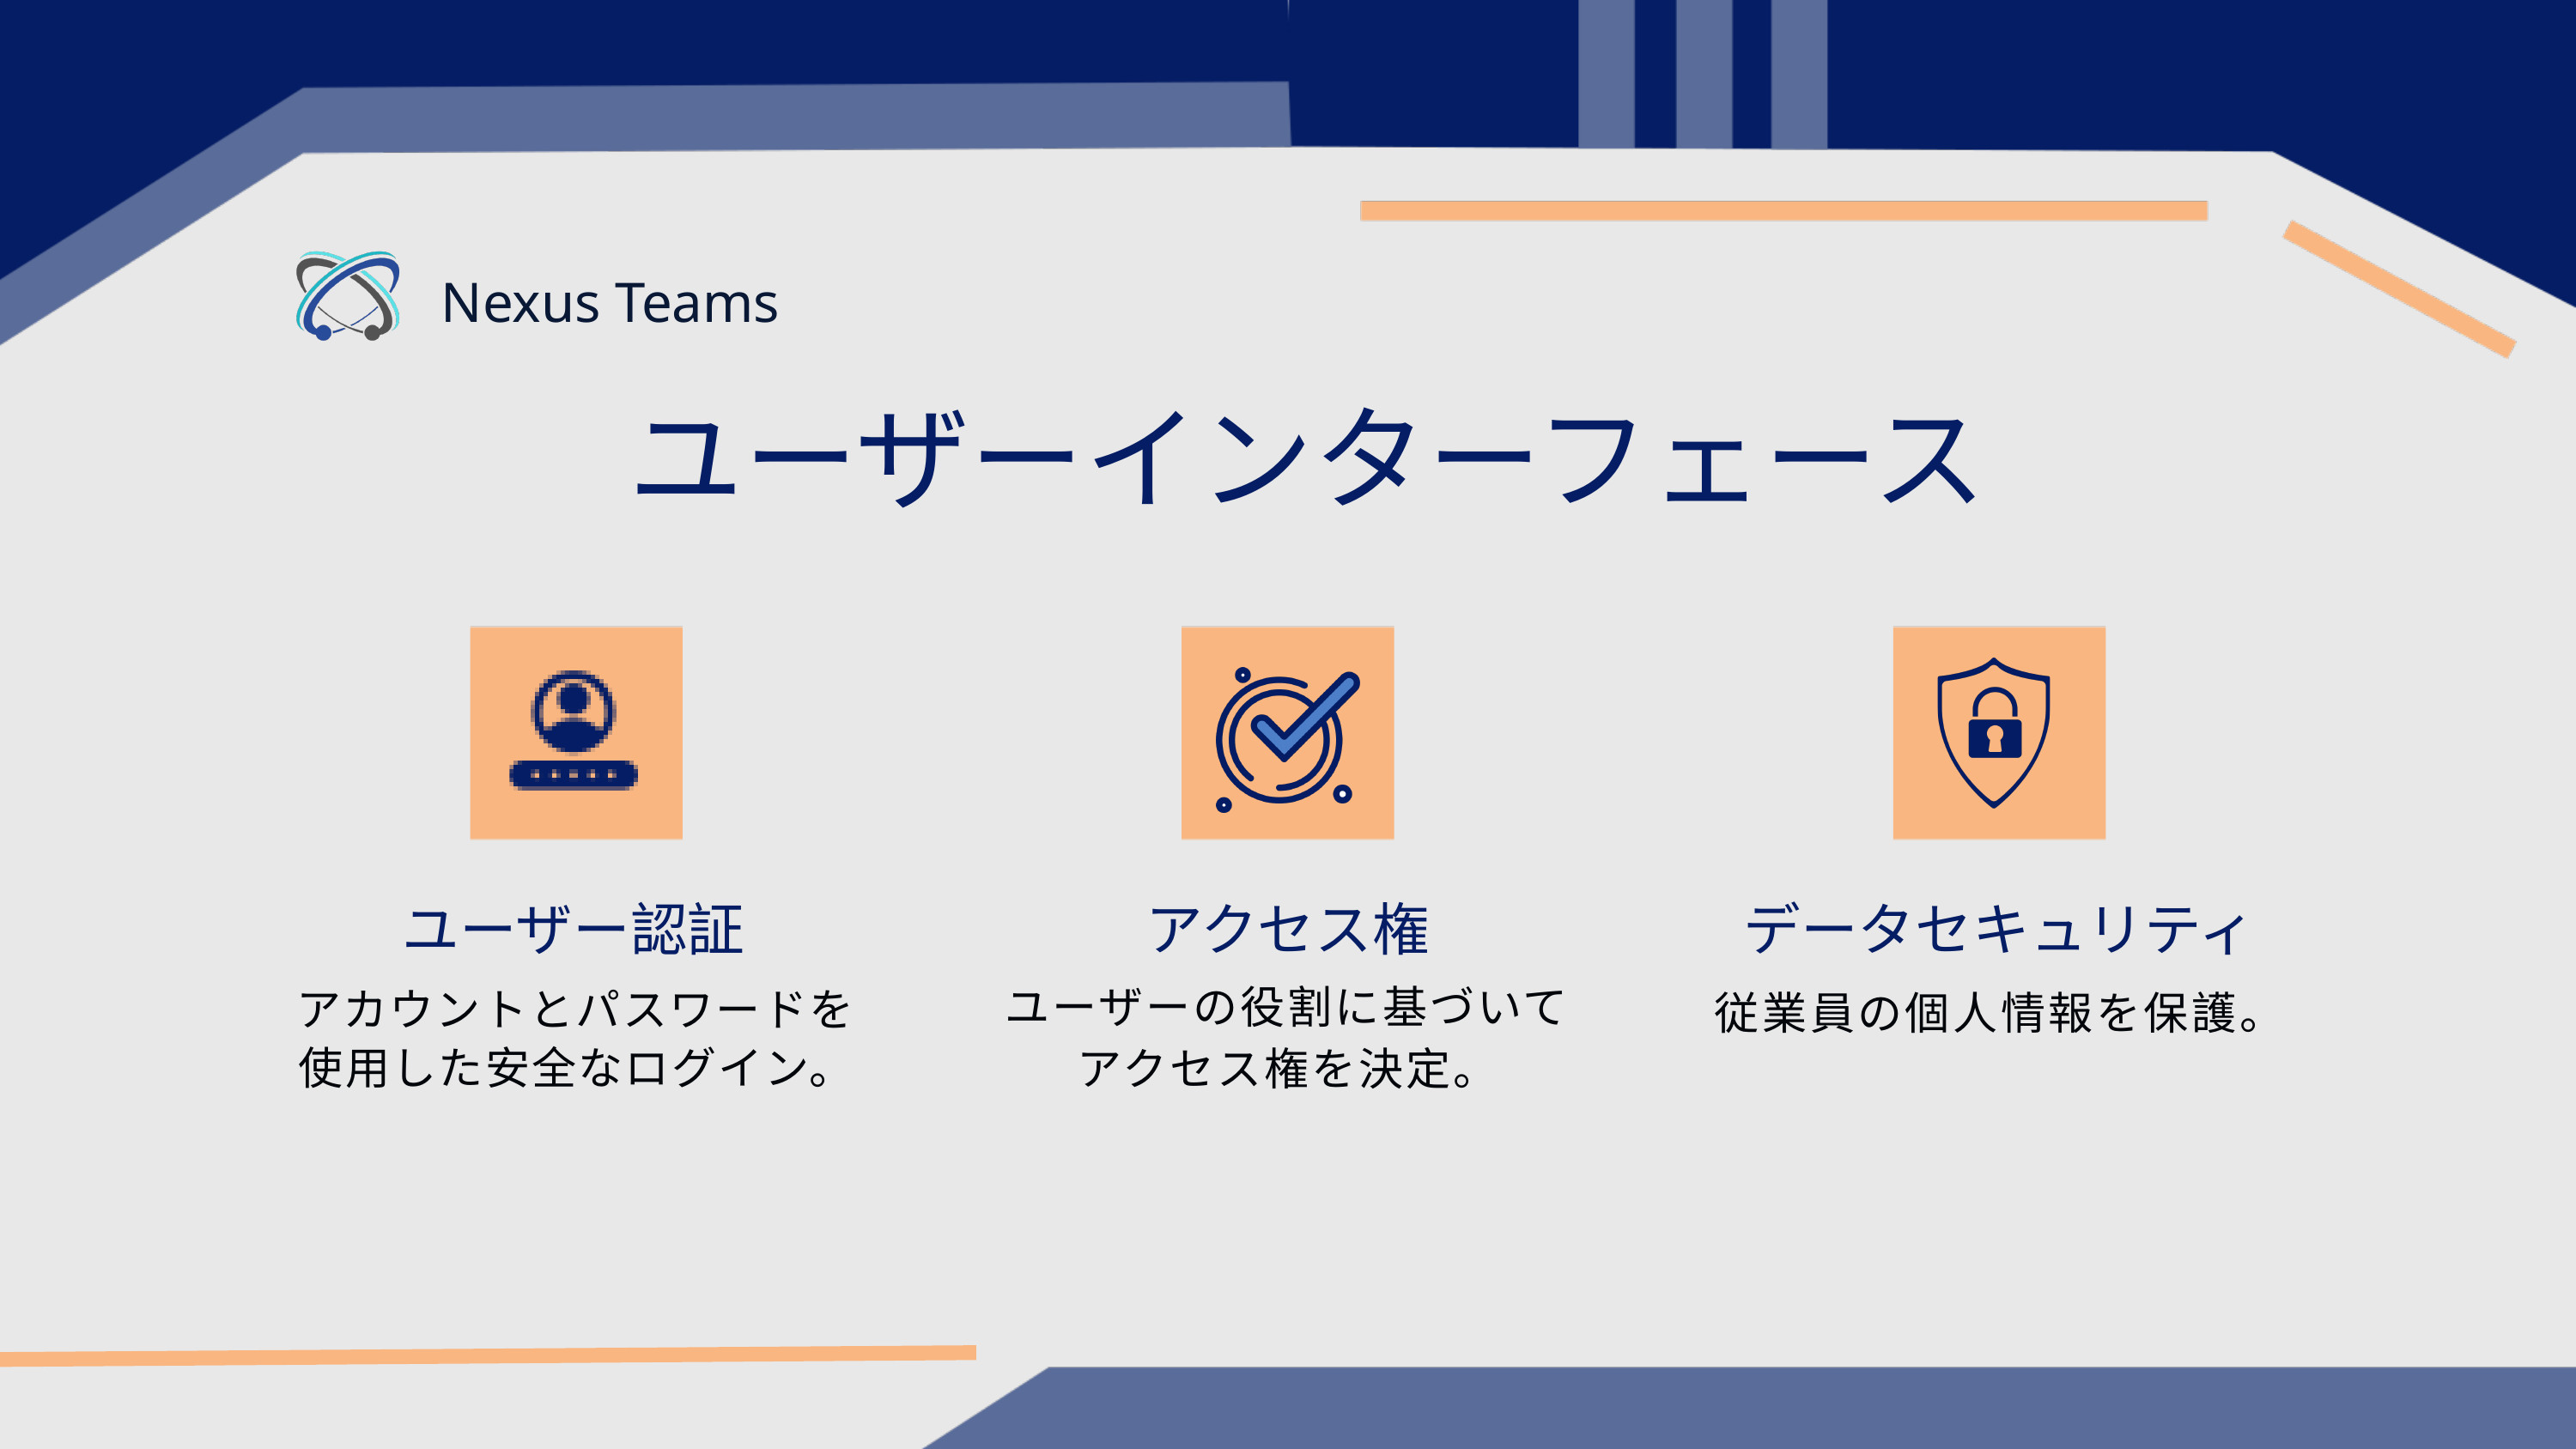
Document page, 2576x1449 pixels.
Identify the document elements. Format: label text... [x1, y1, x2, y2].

text_box ユーザーインターフェース [617, 385, 2000, 524]
text_box [1182, 589, 1394, 840]
text_box [1893, 589, 2106, 840]
text_box アカウントとパスワードを使用した安全なログイン。 [280, 976, 872, 1094]
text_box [1937, 658, 2050, 809]
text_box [509, 658, 639, 791]
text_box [1215, 667, 1361, 813]
text_box ユーザーの役割に基づいてアクセス権を決定。 [992, 971, 1584, 1094]
text_box アクセス権 [975, 893, 1601, 962]
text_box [0, 0, 2576, 359]
text_box ユーザー認証 [262, 893, 886, 962]
text_box [683, 1299, 2576, 1449]
text_box データセキュリティ [1687, 893, 2312, 962]
text_box [470, 589, 683, 840]
text_box 従業員の個人情報を保護。 [1704, 985, 2296, 1093]
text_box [0, 1344, 984, 1368]
